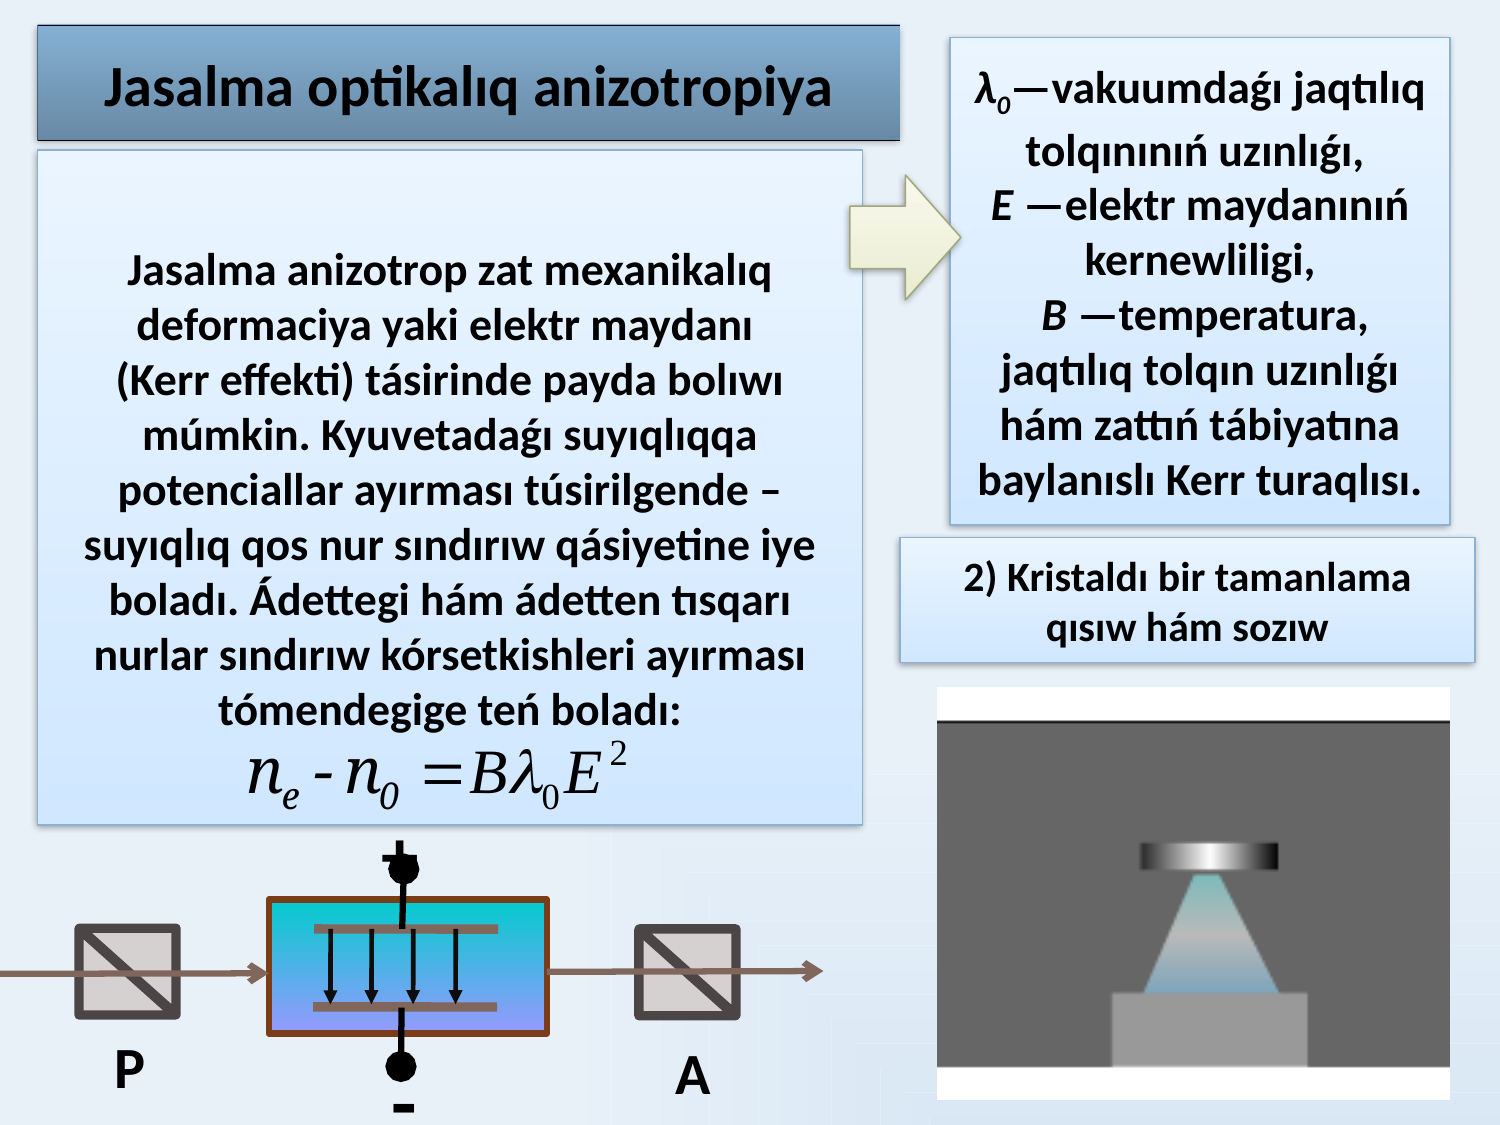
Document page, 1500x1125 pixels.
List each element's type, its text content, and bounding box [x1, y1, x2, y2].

picture [937, 687, 1450, 1100]
text_box [849, 174, 962, 301]
text_box 2) Kristaldı bir tamanlama qısıw hám sozıw [899, 537, 1476, 663]
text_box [237, 724, 641, 826]
text_box λ0—vakuumdaǵı jaqtılıq tolqınınıń uzınlıǵı, Е —elektr maydanınıń kernewliligi, В —temperatura, jaqtılıq tolqın uzınlıǵı hám zattıń tábiyatına baylanıslı Kerr turaqlısı. [949, 37, 1451, 526]
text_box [0, 799, 824, 1125]
text_box Jasalma anizotrop zat mexanikalıq deformaciya yaki elektr maydanı (Kerr effekti) tásirinde payda bolıwı múmkin. Kyuvetadaǵı suyıqlıqqa potenciallar ayırması túsirilgende – suyıqlıq qos nur sındırıw qásiyetine iye boladı. Ádettegi hám ádetten tısqarı nurlar sındırıw kórsetkishleri ayırması tómendegige teń boladı: [37, 149, 863, 826]
text_box Jasalma optikalıq anizotropiya [37, 24, 900, 141]
